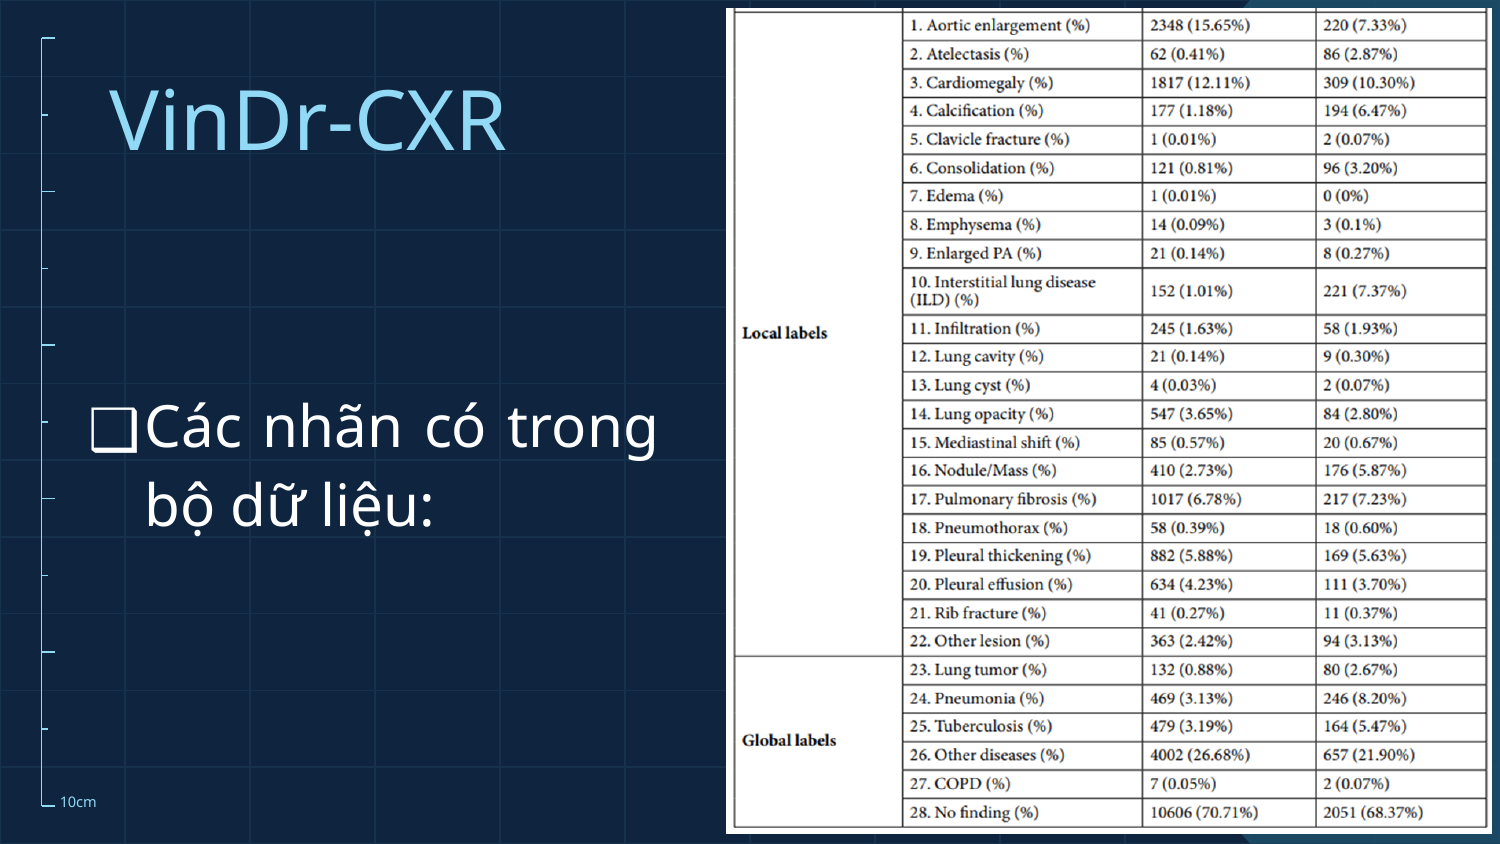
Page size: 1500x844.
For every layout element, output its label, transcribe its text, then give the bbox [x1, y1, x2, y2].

picture [725, 8, 1492, 834]
subtitle Các nhãn có trong bộ dữ liệu: [73, 364, 674, 480]
title VinDr-CXR [94, 66, 720, 161]
